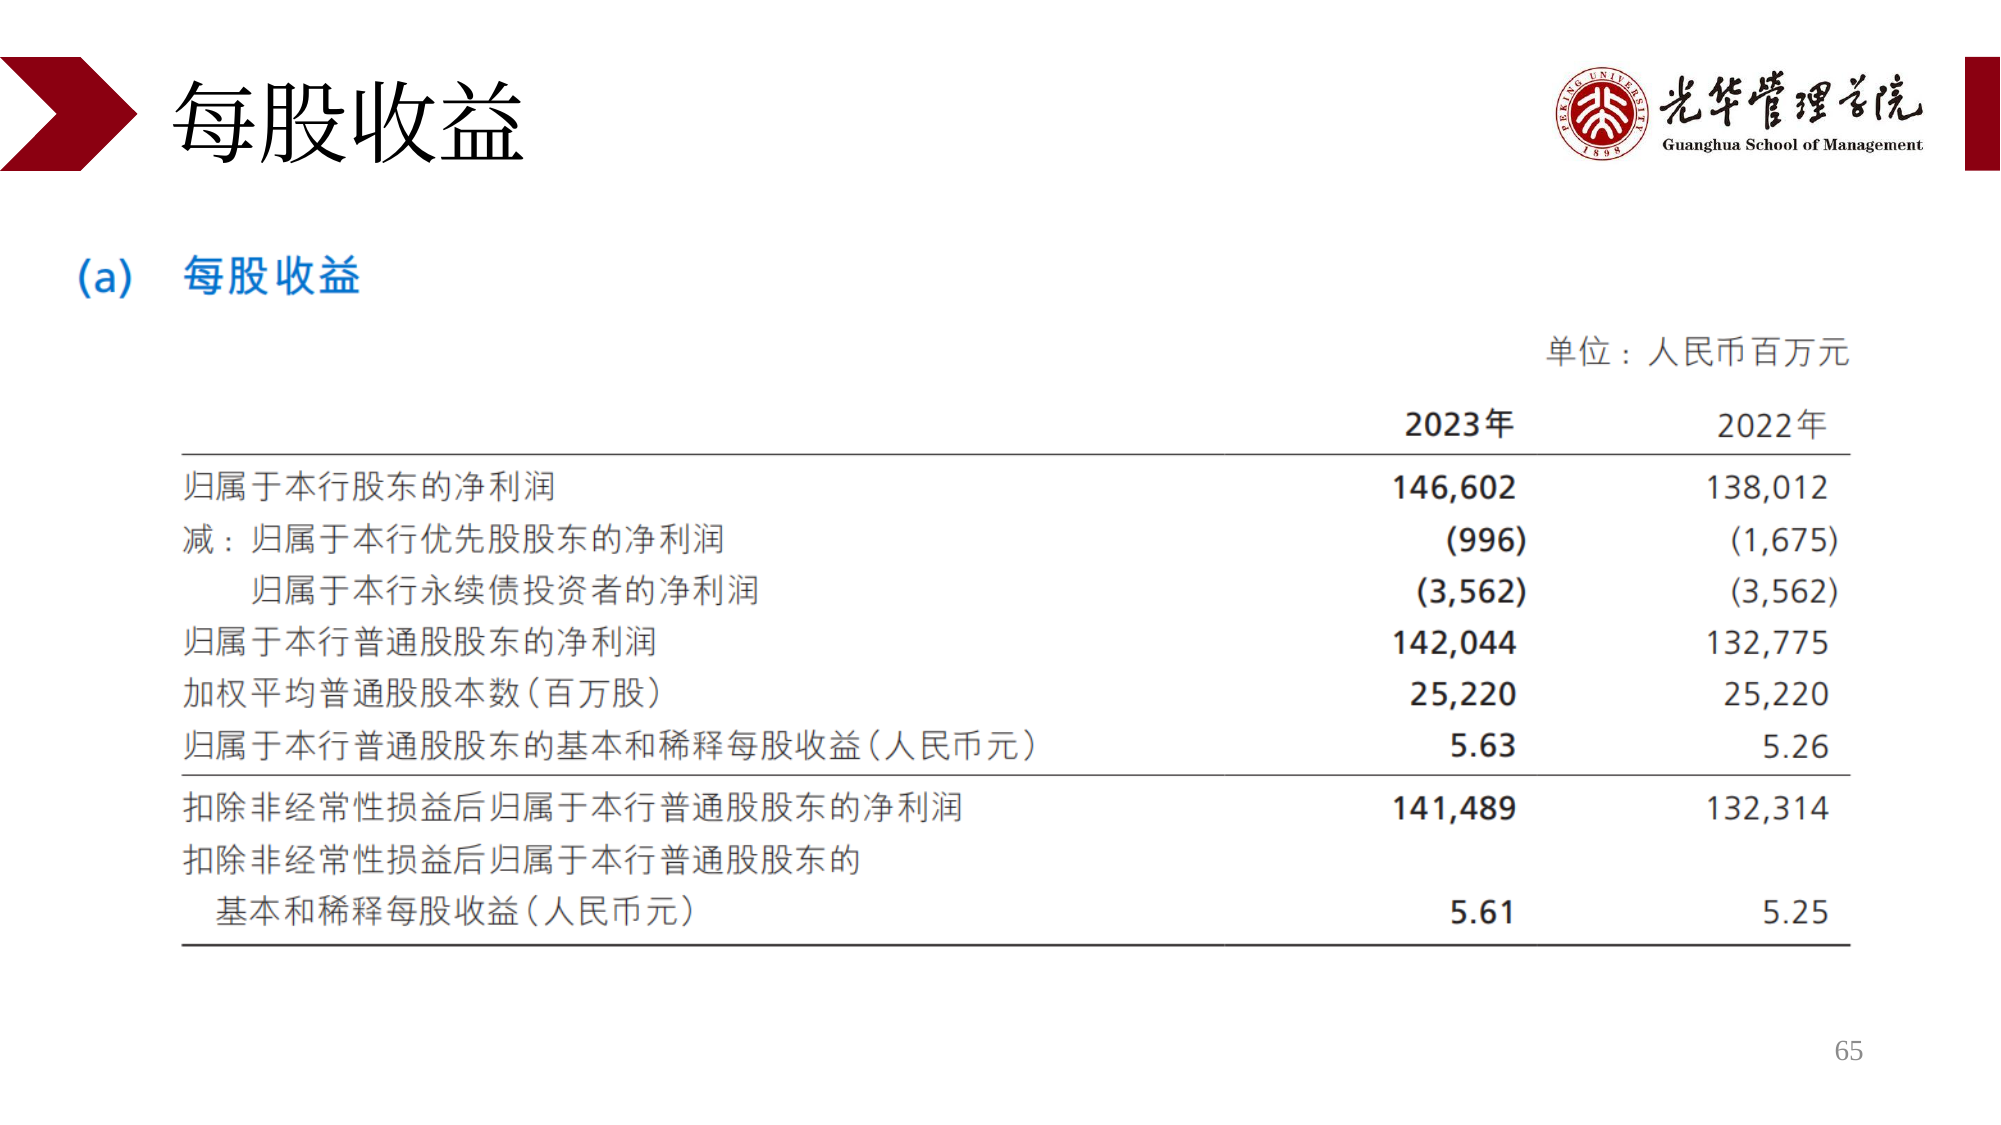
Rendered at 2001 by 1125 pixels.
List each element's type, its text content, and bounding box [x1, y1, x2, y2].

picture [65, 237, 1880, 962]
picture [1507, 27, 1965, 200]
slide_number 65 [1429, 1018, 1880, 1079]
title 每股收益 [154, 59, 1537, 195]
